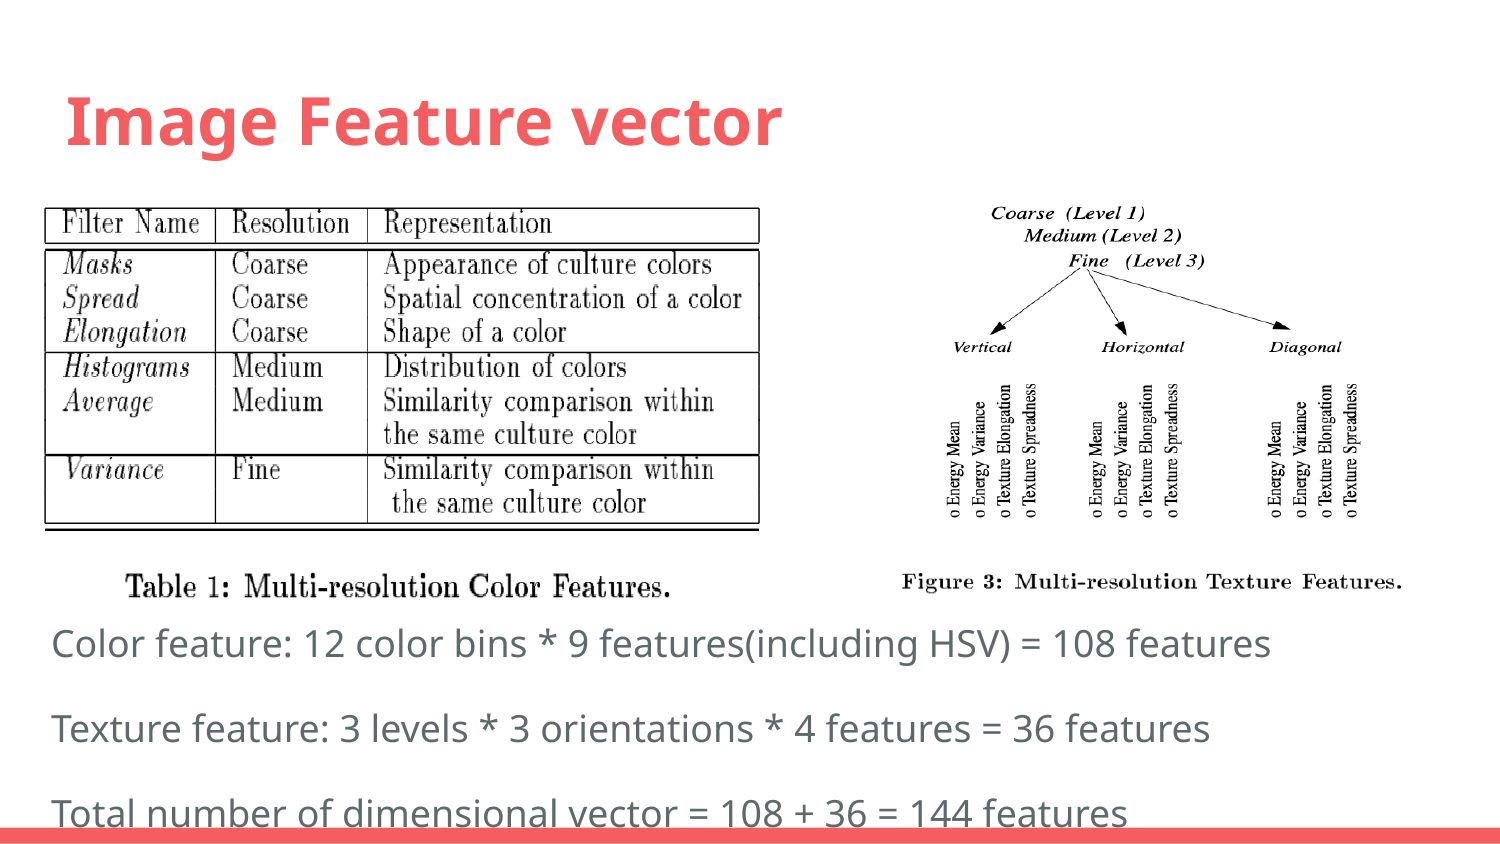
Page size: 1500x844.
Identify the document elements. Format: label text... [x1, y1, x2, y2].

list Color feature: 12 color bins * 9 features(including HSV) = 108 features Texture feature: 3 levels * 3 orientations * 4 features = 36 features Total number of dimensional vector = 108 + 36 = 144 features [35, 598, 1434, 844]
title Image Feature vector [51, 64, 1449, 167]
picture [864, 191, 1423, 612]
picture [24, 191, 788, 621]
